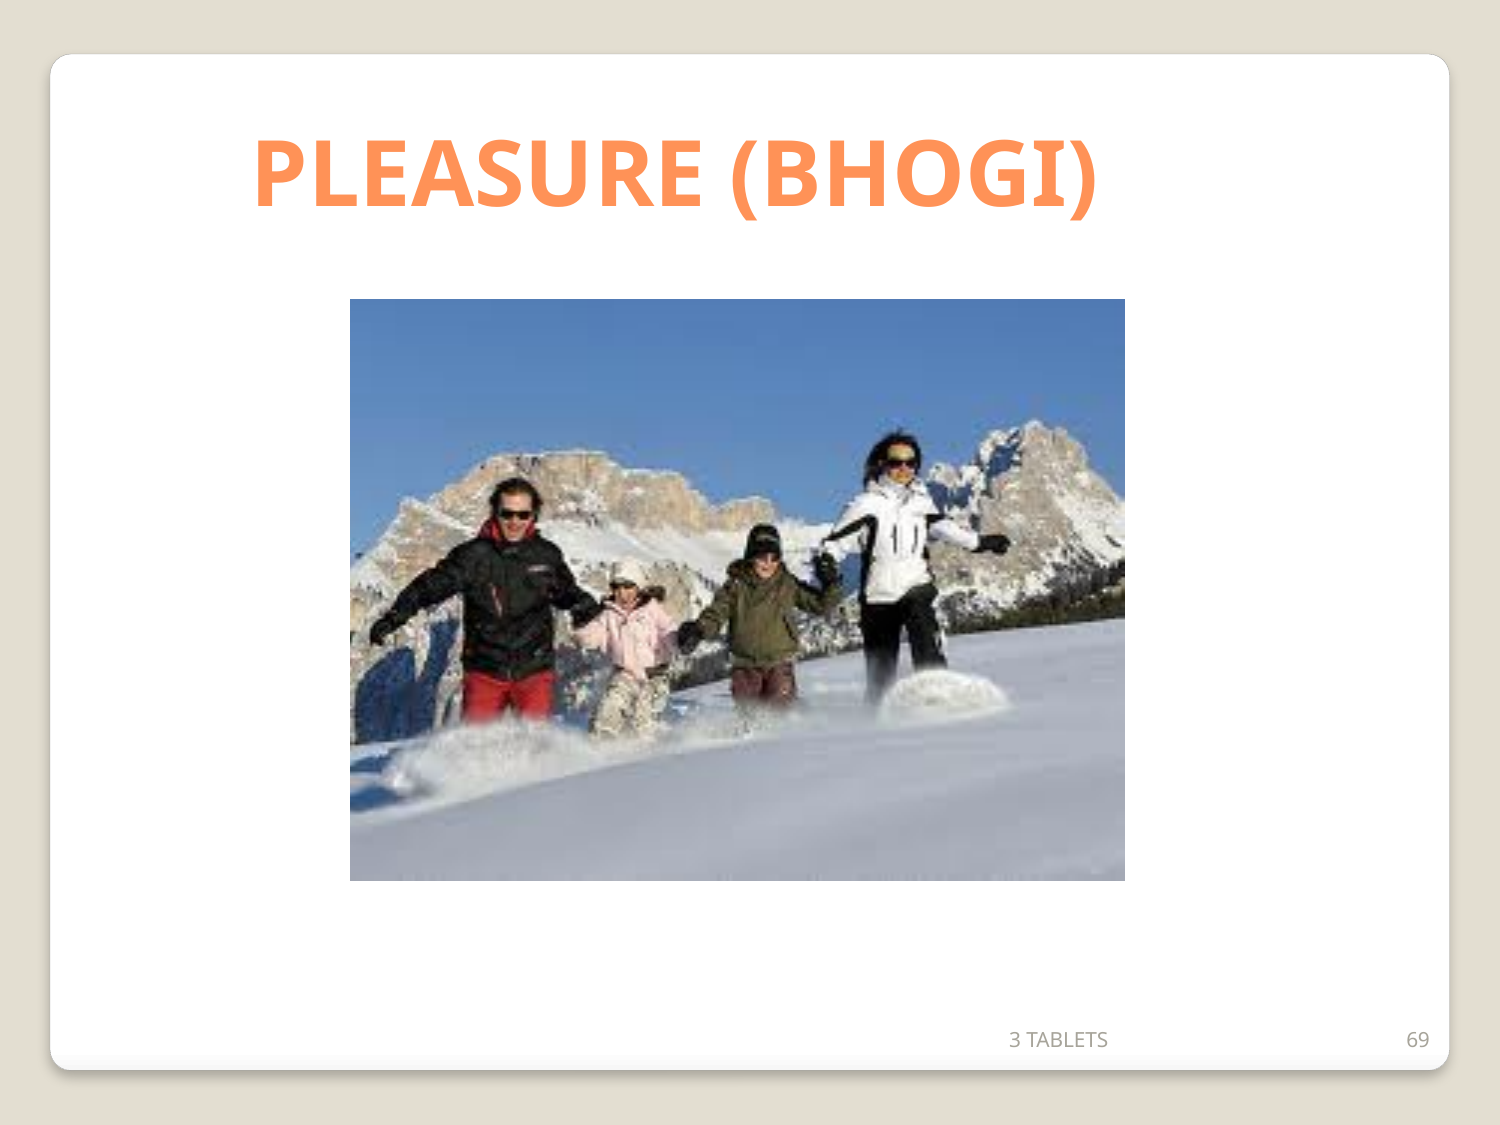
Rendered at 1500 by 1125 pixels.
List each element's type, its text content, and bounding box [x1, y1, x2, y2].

picture [349, 299, 1126, 881]
title PLEASURE (BHOGI) [0, 45, 1350, 233]
footer 3 TABLETS [994, 1002, 1370, 1063]
slide_number 69 [1370, 1002, 1445, 1063]
